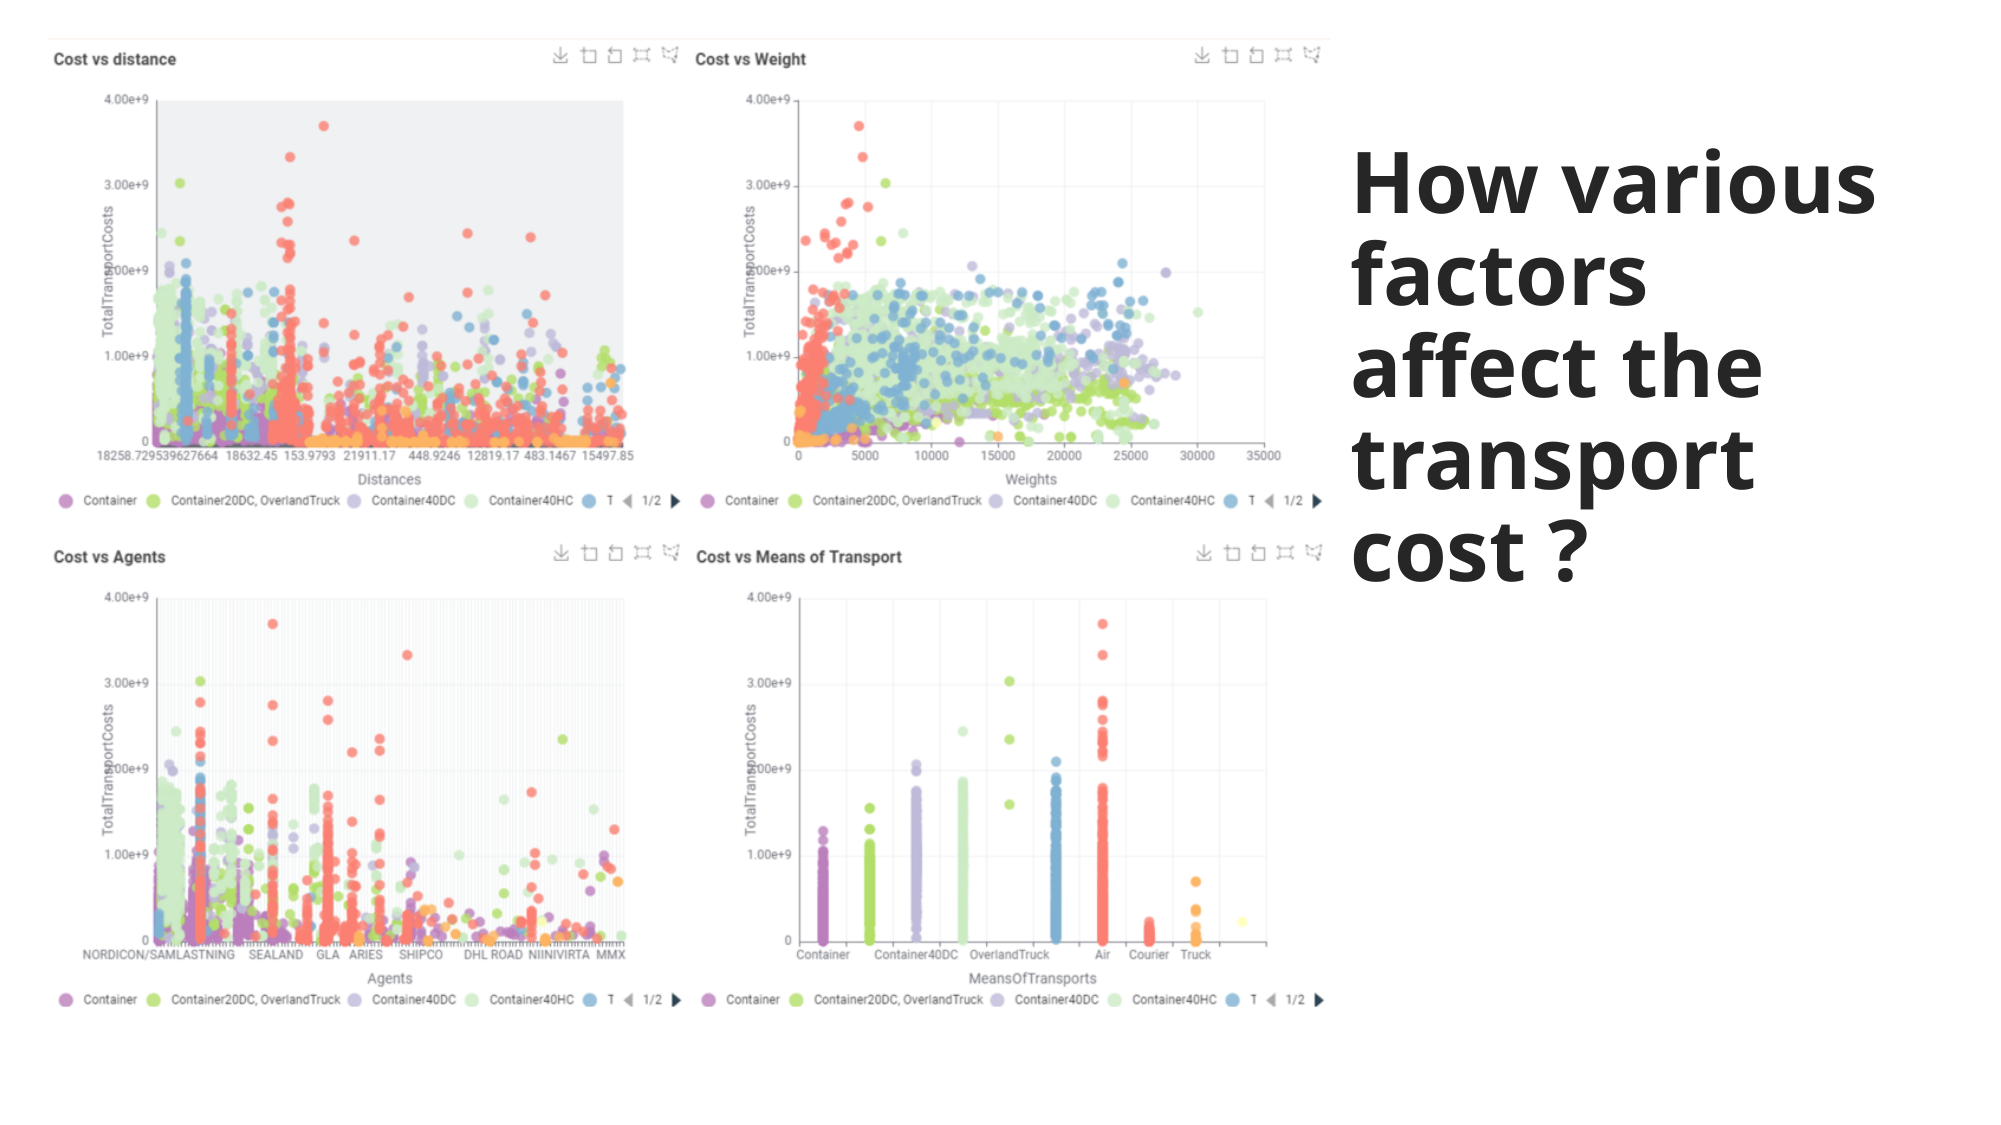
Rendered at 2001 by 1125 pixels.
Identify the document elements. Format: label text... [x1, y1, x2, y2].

title How various factors affect the transport cost ? [1336, 104, 1894, 710]
picture [44, 29, 1336, 1021]
